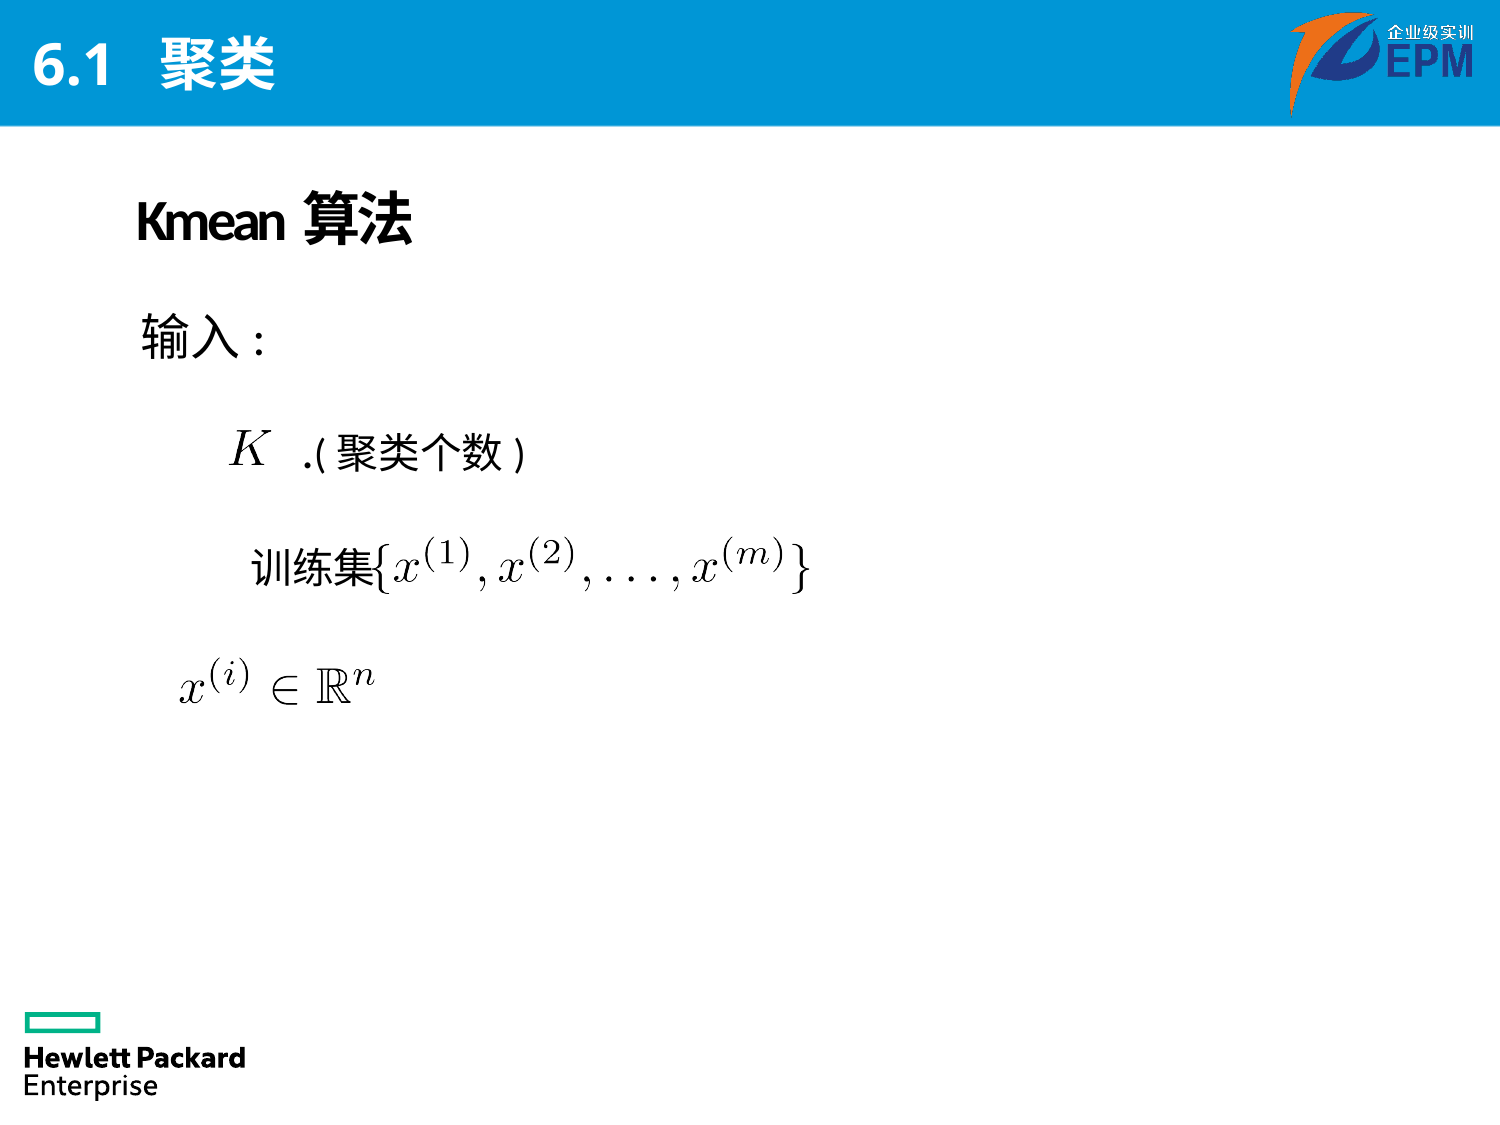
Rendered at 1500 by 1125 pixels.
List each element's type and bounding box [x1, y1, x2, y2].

picture [1312, 21, 1379, 80]
picture [1291, 13, 1368, 112]
picture [1447, 26, 1451, 37]
text_box [134, 180, 827, 705]
picture [1388, 45, 1409, 76]
picture [0, 126, 1500, 1125]
picture [1443, 45, 1471, 76]
title [17, 0, 512, 125]
picture [1428, 26, 1432, 37]
picture [1416, 45, 1437, 76]
